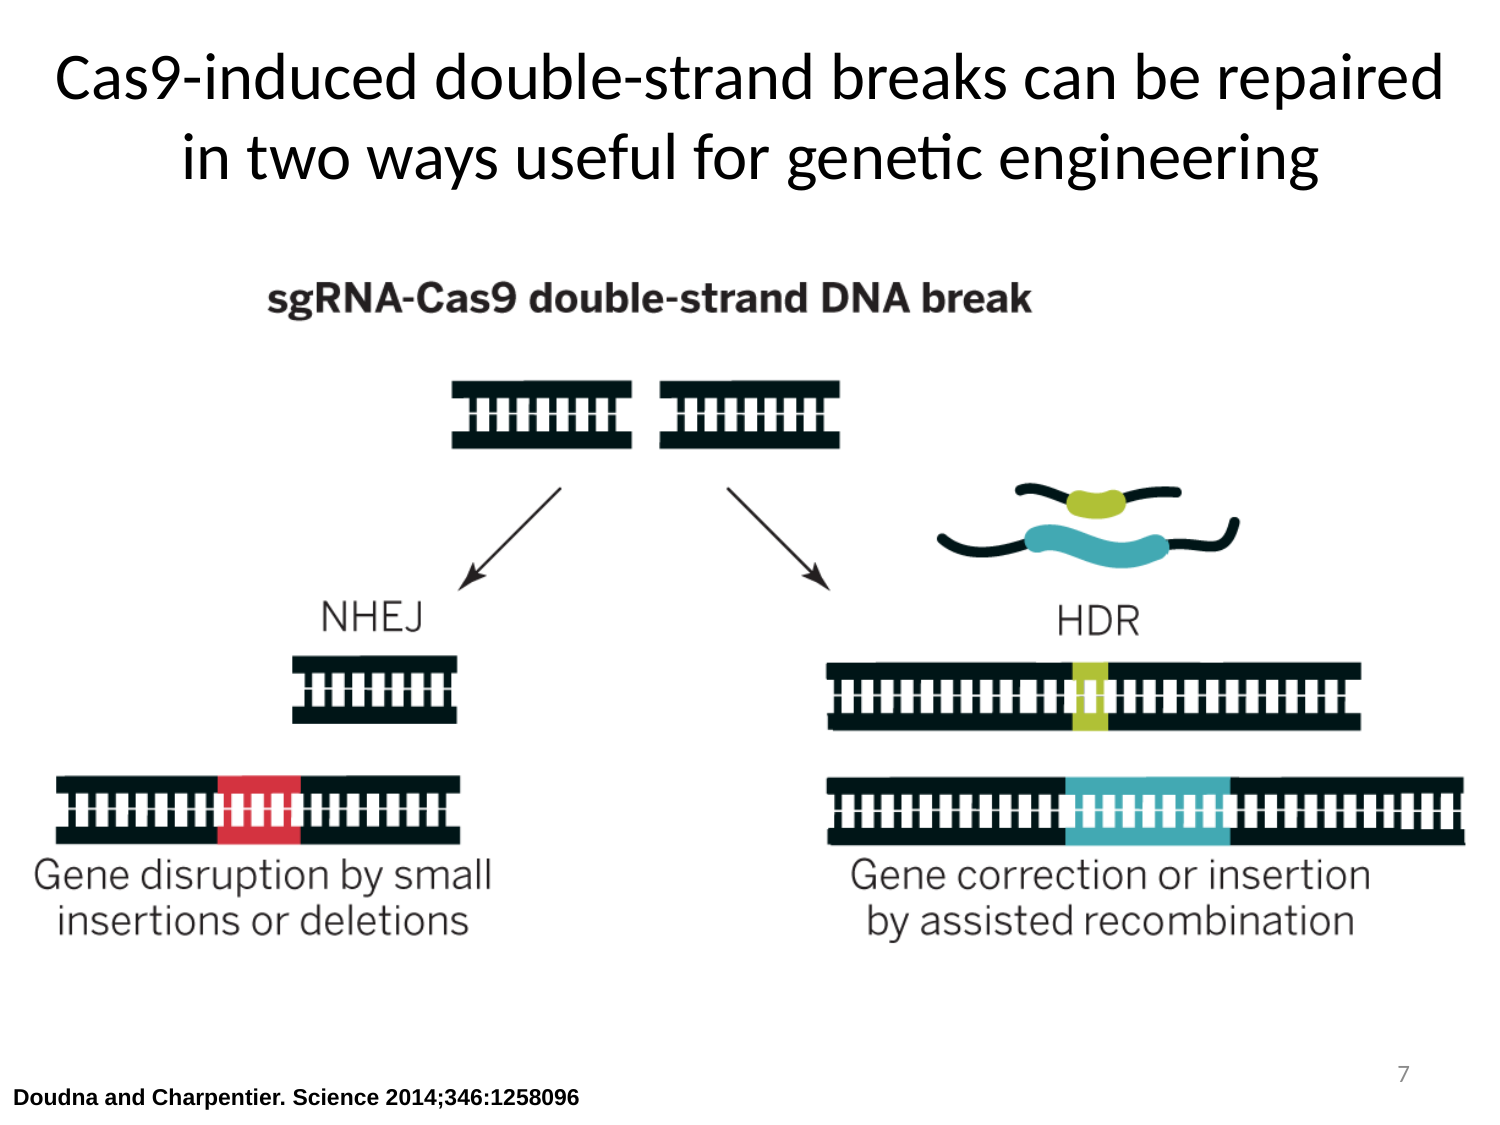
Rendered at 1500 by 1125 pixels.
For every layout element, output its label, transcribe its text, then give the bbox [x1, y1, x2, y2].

picture [0, 243, 1490, 970]
text_box Cas9-induced double-strand breaks can be repaired in two ways useful for genetic engineering [30, 25, 1471, 200]
slide_number 7 [1074, 1042, 1425, 1103]
text_box Doudna and Charpentier. Science 2014;346:1258096 [13, 1083, 884, 1125]
